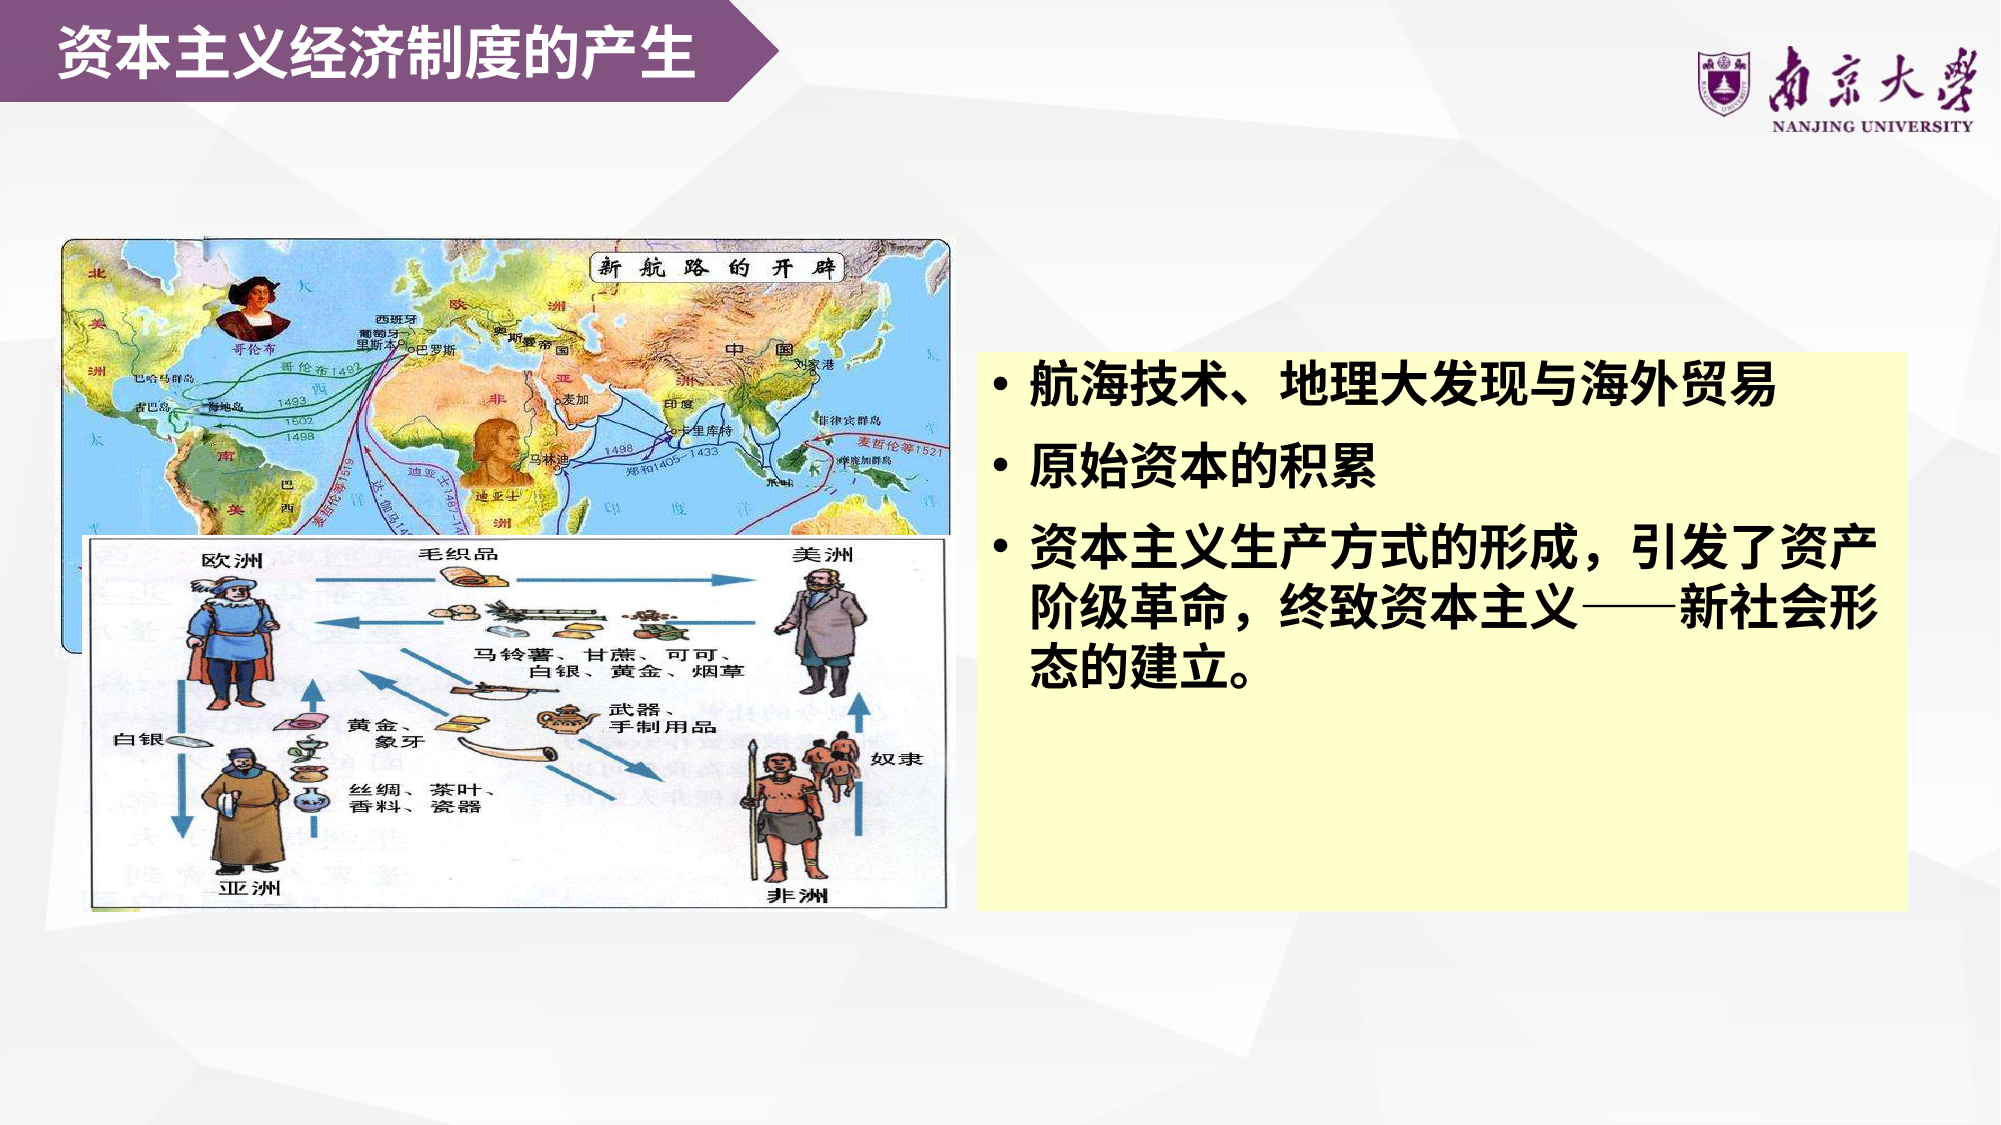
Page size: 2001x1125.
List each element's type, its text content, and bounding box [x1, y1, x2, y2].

text_box [1682, 21, 1713, 83]
text_box 航海技术、地理大发现与海外贸易 原始资本的积累 资本主义生产方式的形成，引发了资产阶级革命，终致资本主义——新社会形态的建立。 [976, 352, 1908, 912]
picture [0, 0, 2001, 1125]
text_box 资本主义经济制度的产生 [0, 0, 781, 103]
